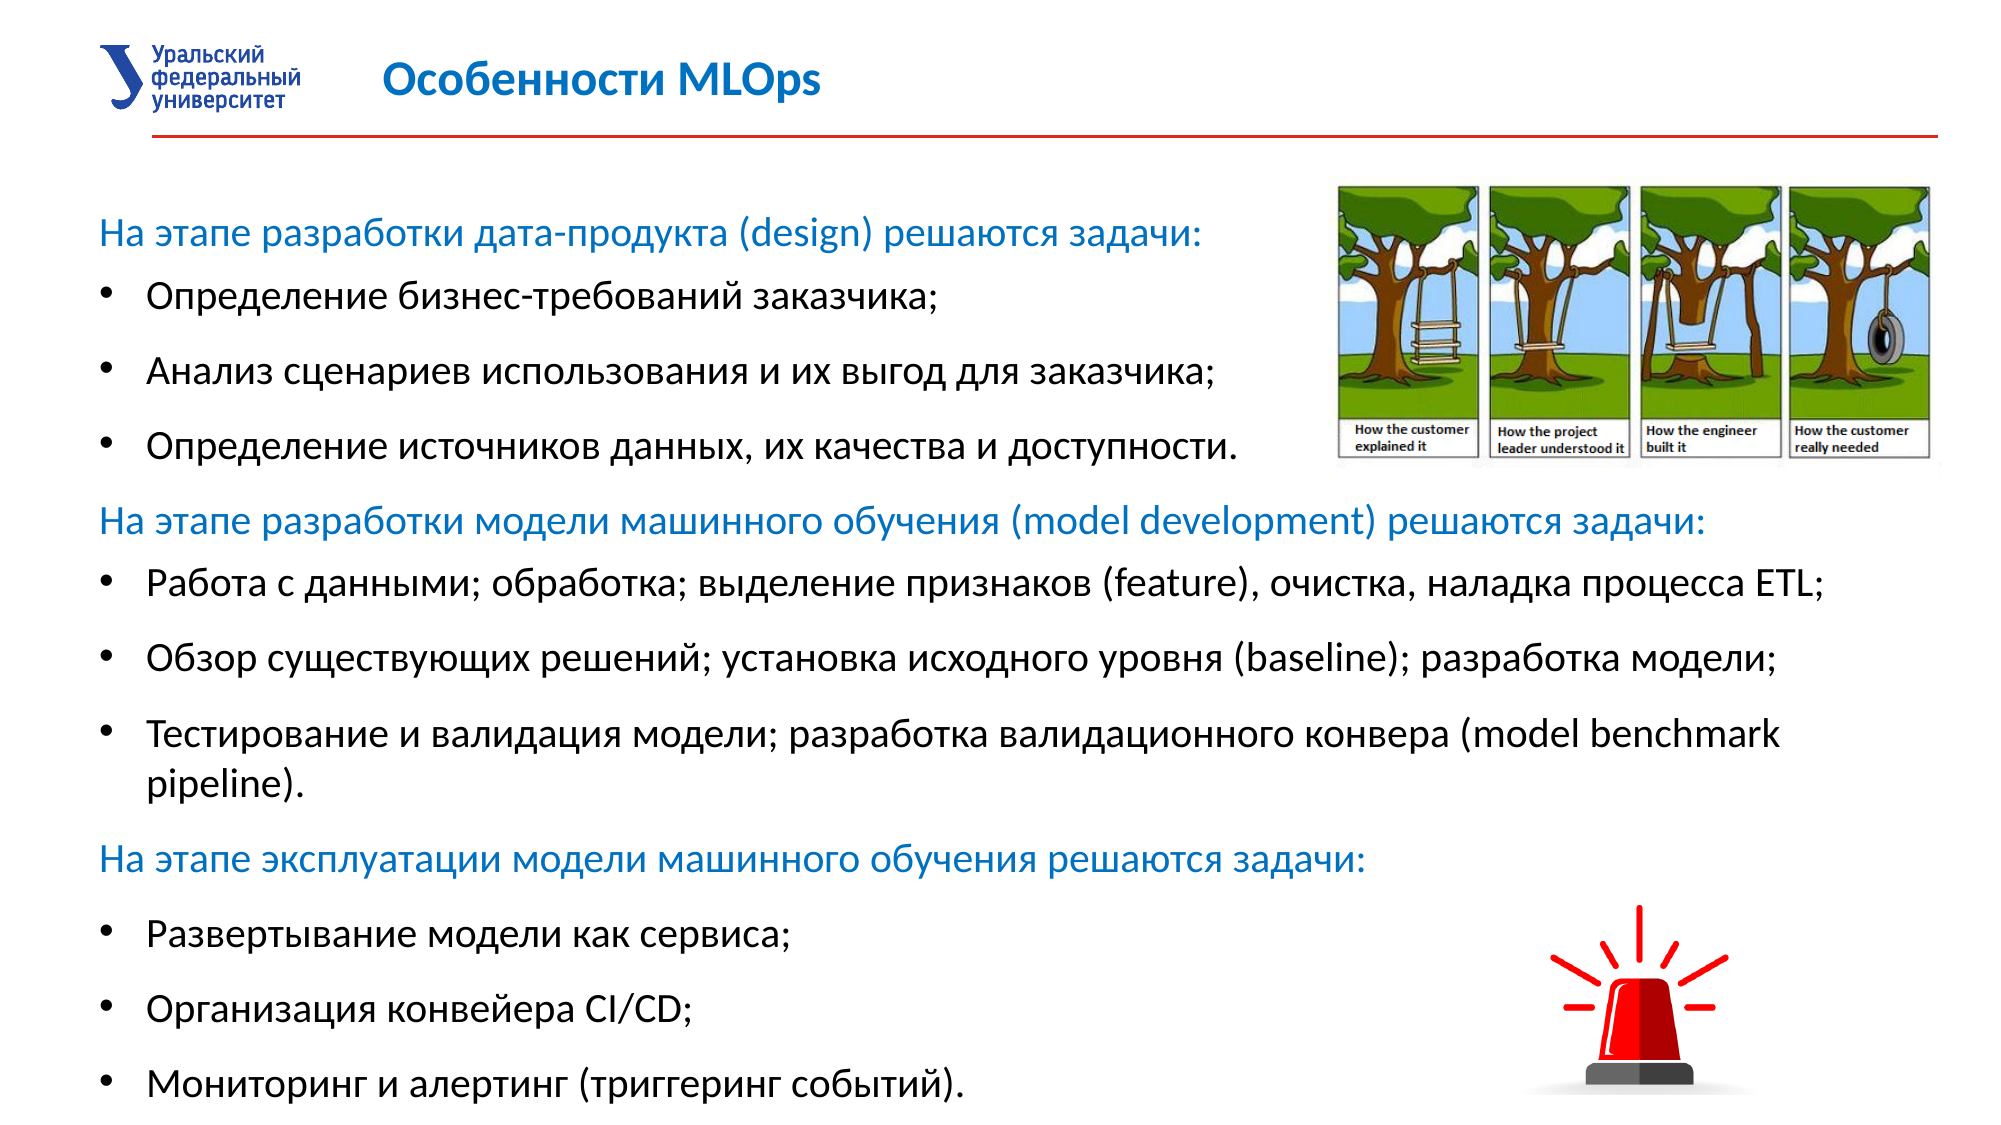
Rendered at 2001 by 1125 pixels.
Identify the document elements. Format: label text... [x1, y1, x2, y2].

text_box [134, 645, 1135, 751]
picture [1327, 176, 1942, 479]
picture [1452, 898, 1817, 1095]
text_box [96, 41, 1942, 141]
text_box На этапе разработки дата-продукта (design) решаются задачи: Определение бизнес-требований заказчика; Анализ сценариев использования и их выгод для заказчика; Определение источников данных, их качества и доступности. На этапе разработки модели машинного обучения (model development) решаются задачи: Работа с данными; обработка; выделение признаков (feature), очистка, наладка процесса ETL; Обзор существующих решений; установка исходного уровня (baseline); разработка модели; Тестирование и валидация модели; разработка валидационного конвера (model benchmark pipeline). На этапе эксплуатации модели машинного обучения решаются задачи: Развертывание модели как сервиса; Организация конвейера CI/CD; Мониторинг и алертинг (триггеринг событий). [84, 197, 1929, 1113]
